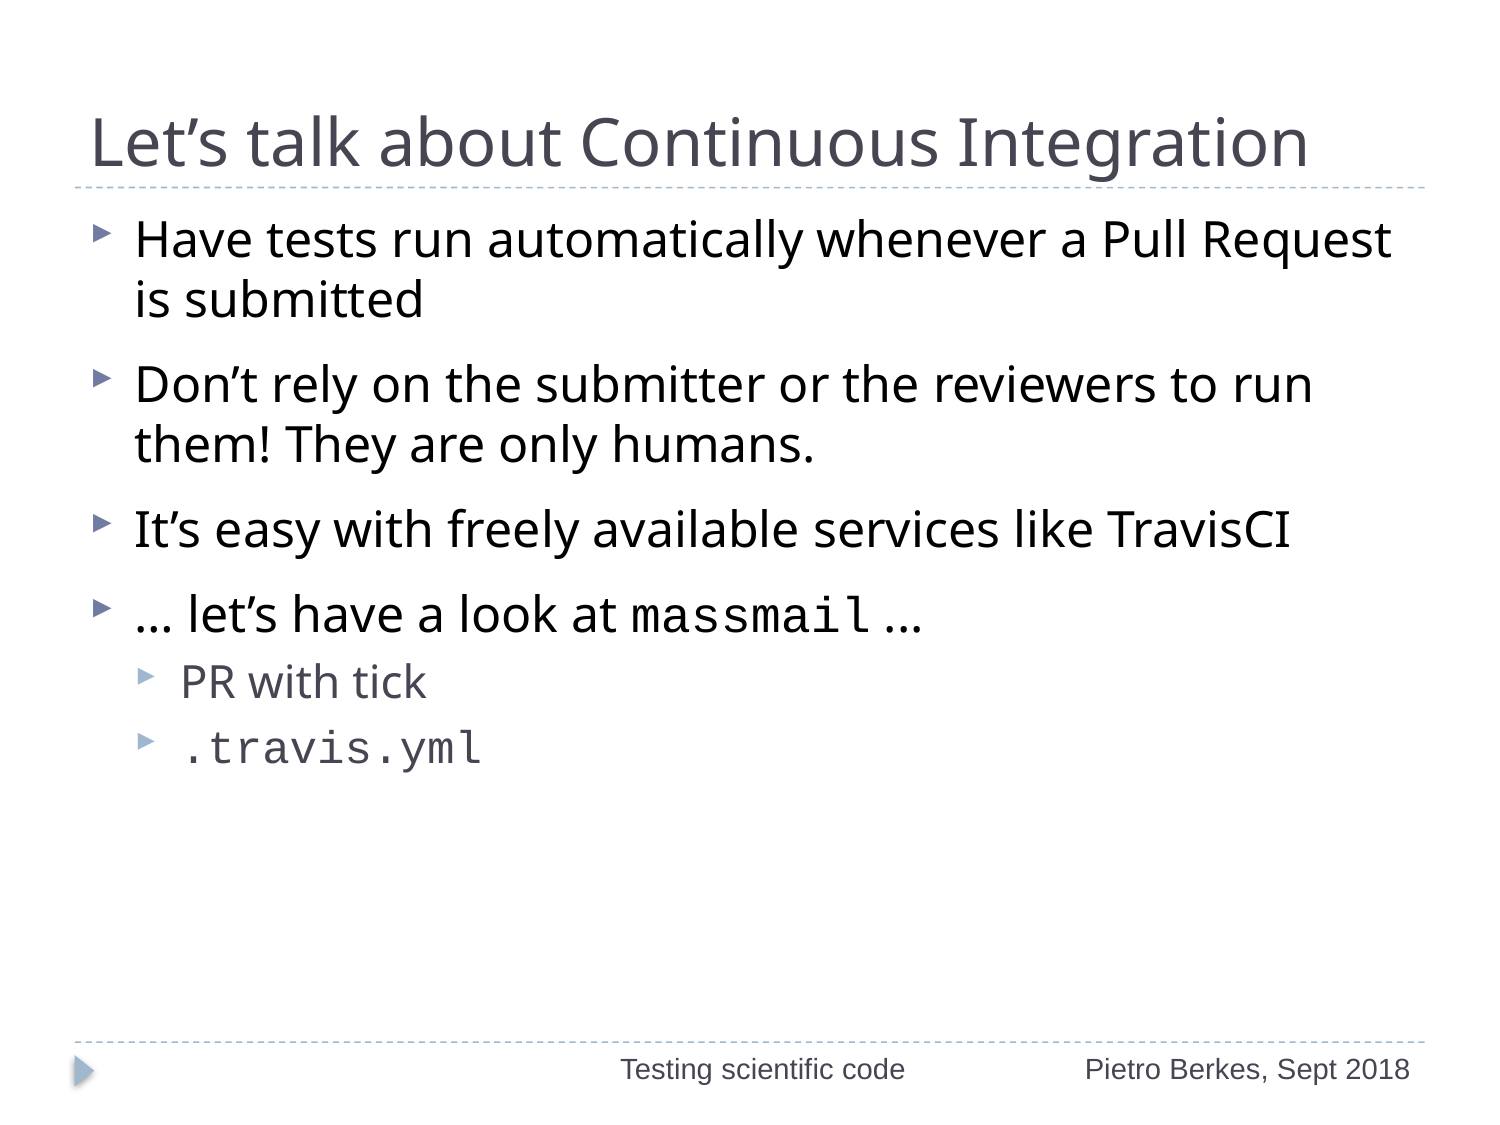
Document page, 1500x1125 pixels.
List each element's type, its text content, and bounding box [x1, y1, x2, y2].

title Let’s talk about Continuous Integration [75, 24, 1425, 188]
list Have tests run automatically whenever a Pull Request is submitted Don’t rely on the submitter or the reviewers to run them! They are only humans. It’s easy with freely available services like TravisCI … let’s have a look at massmail ... PR with tick .travis.yml [75, 200, 1425, 1010]
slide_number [1051, 1042, 1426, 1103]
footer Testing scientific code [475, 1042, 1051, 1103]
